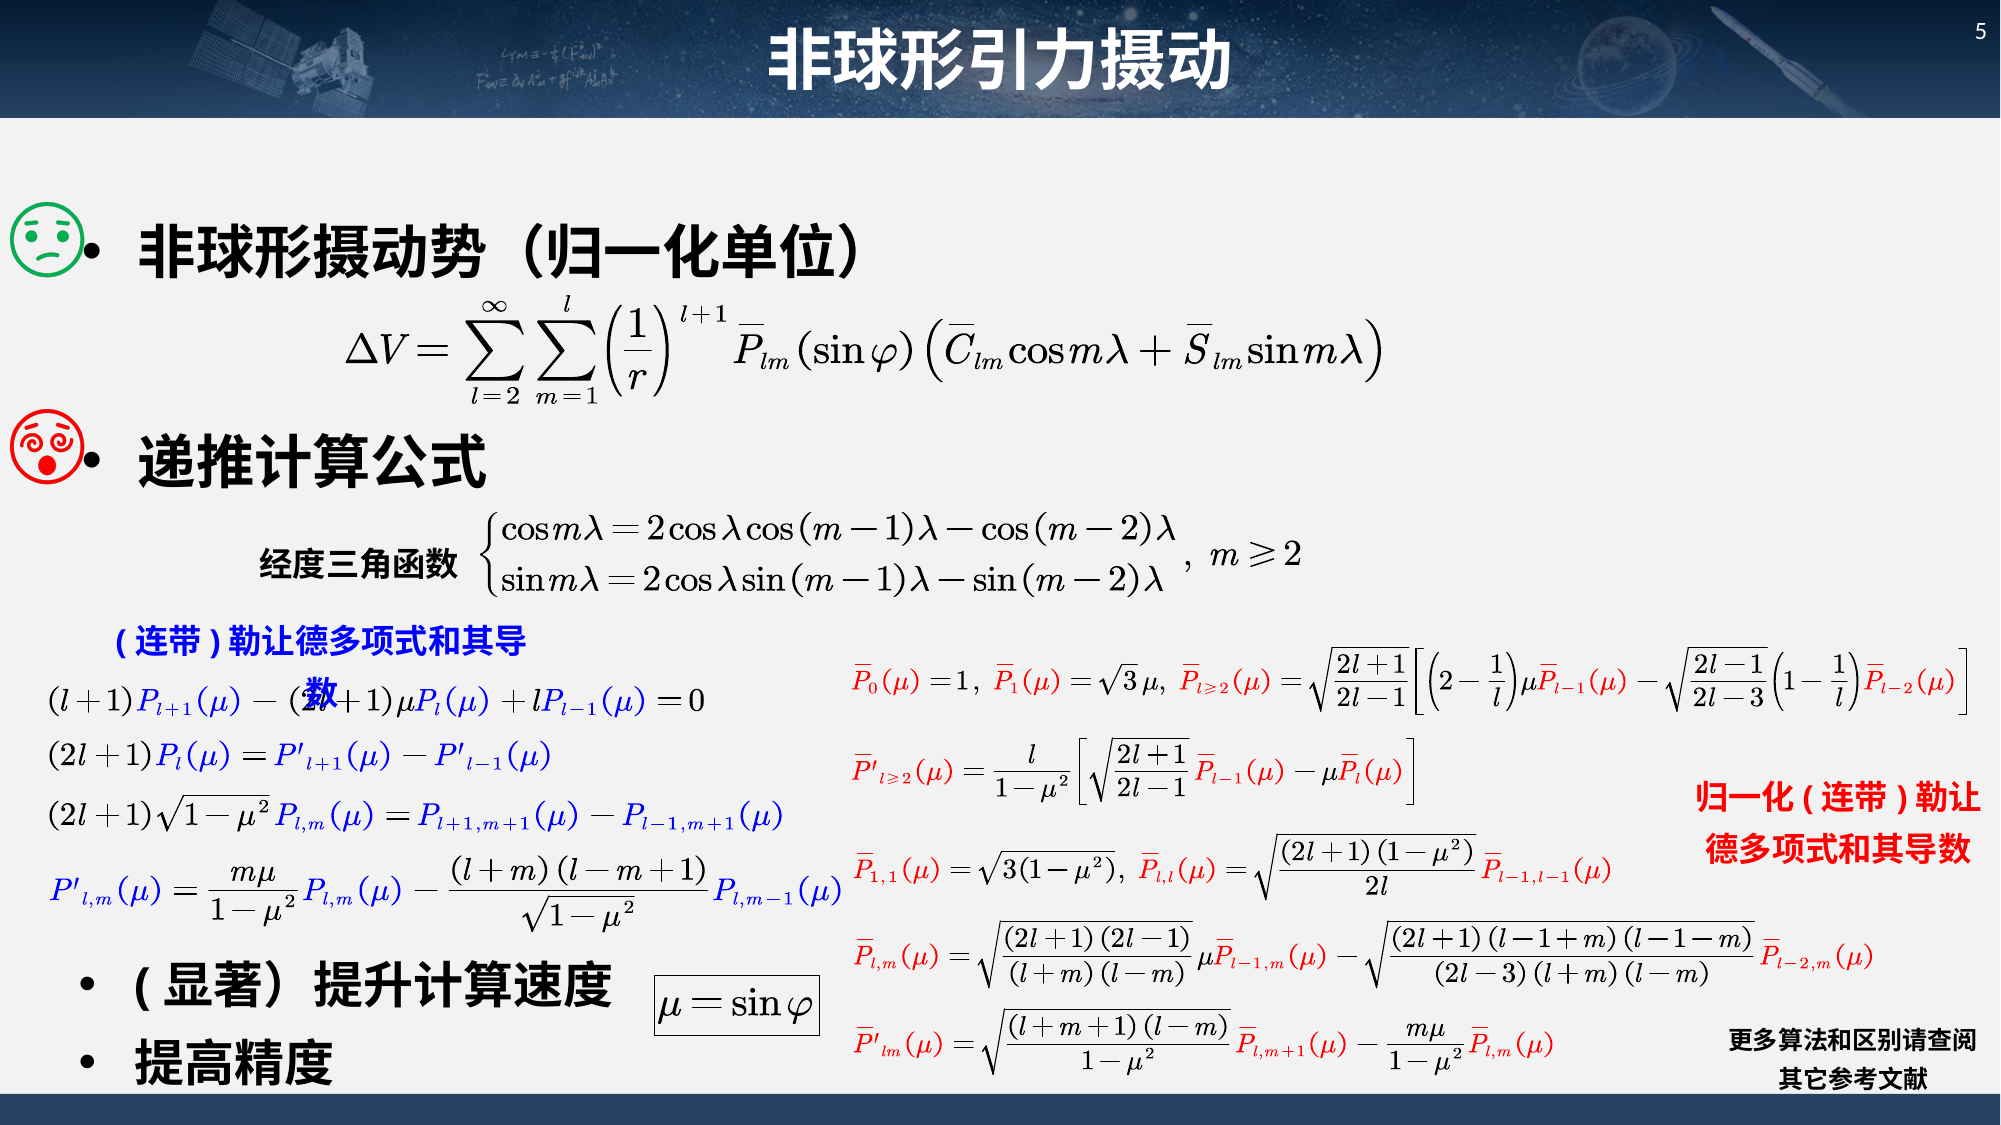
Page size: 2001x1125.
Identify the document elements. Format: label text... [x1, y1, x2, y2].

text_box 非球形摄动势（归一化单位） 递推计算公式 [66, 172, 1933, 503]
text_box (显著）提升计算速度 提高精度 [63, 943, 650, 1099]
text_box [341, 286, 1389, 419]
picture [0, 192, 94, 287]
text_box 经度三角函数 [241, 523, 476, 591]
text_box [476, 502, 1308, 611]
picture [0, 0, 2001, 118]
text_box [850, 827, 1877, 1084]
text_box (连带)勒让德多项式和其导数 [93, 601, 550, 678]
picture [0, 399, 94, 494]
text_box 归一化(连带)勒让德多项式和其导数 [1674, 756, 2000, 876]
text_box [654, 975, 820, 1036]
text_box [848, 640, 1974, 816]
text_box 非球形引力摄动 [0, 0, 2000, 117]
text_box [46, 678, 847, 943]
text_box 更多算法和区别请查阅其它参考文献 [1708, 1007, 1999, 1101]
